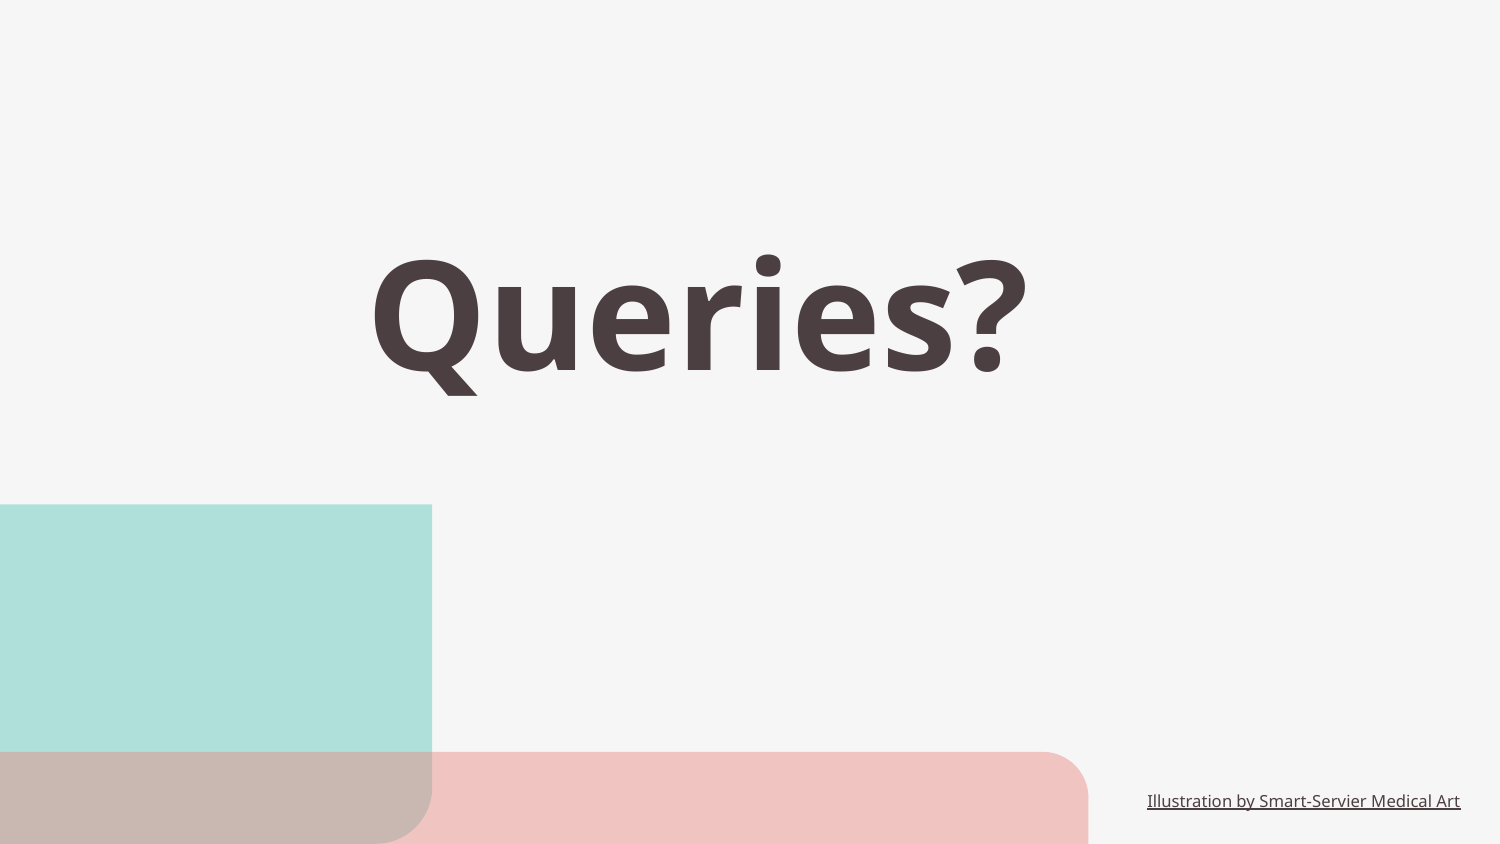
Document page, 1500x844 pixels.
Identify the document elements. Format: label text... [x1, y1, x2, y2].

text_box Queries? [350, 203, 1339, 455]
